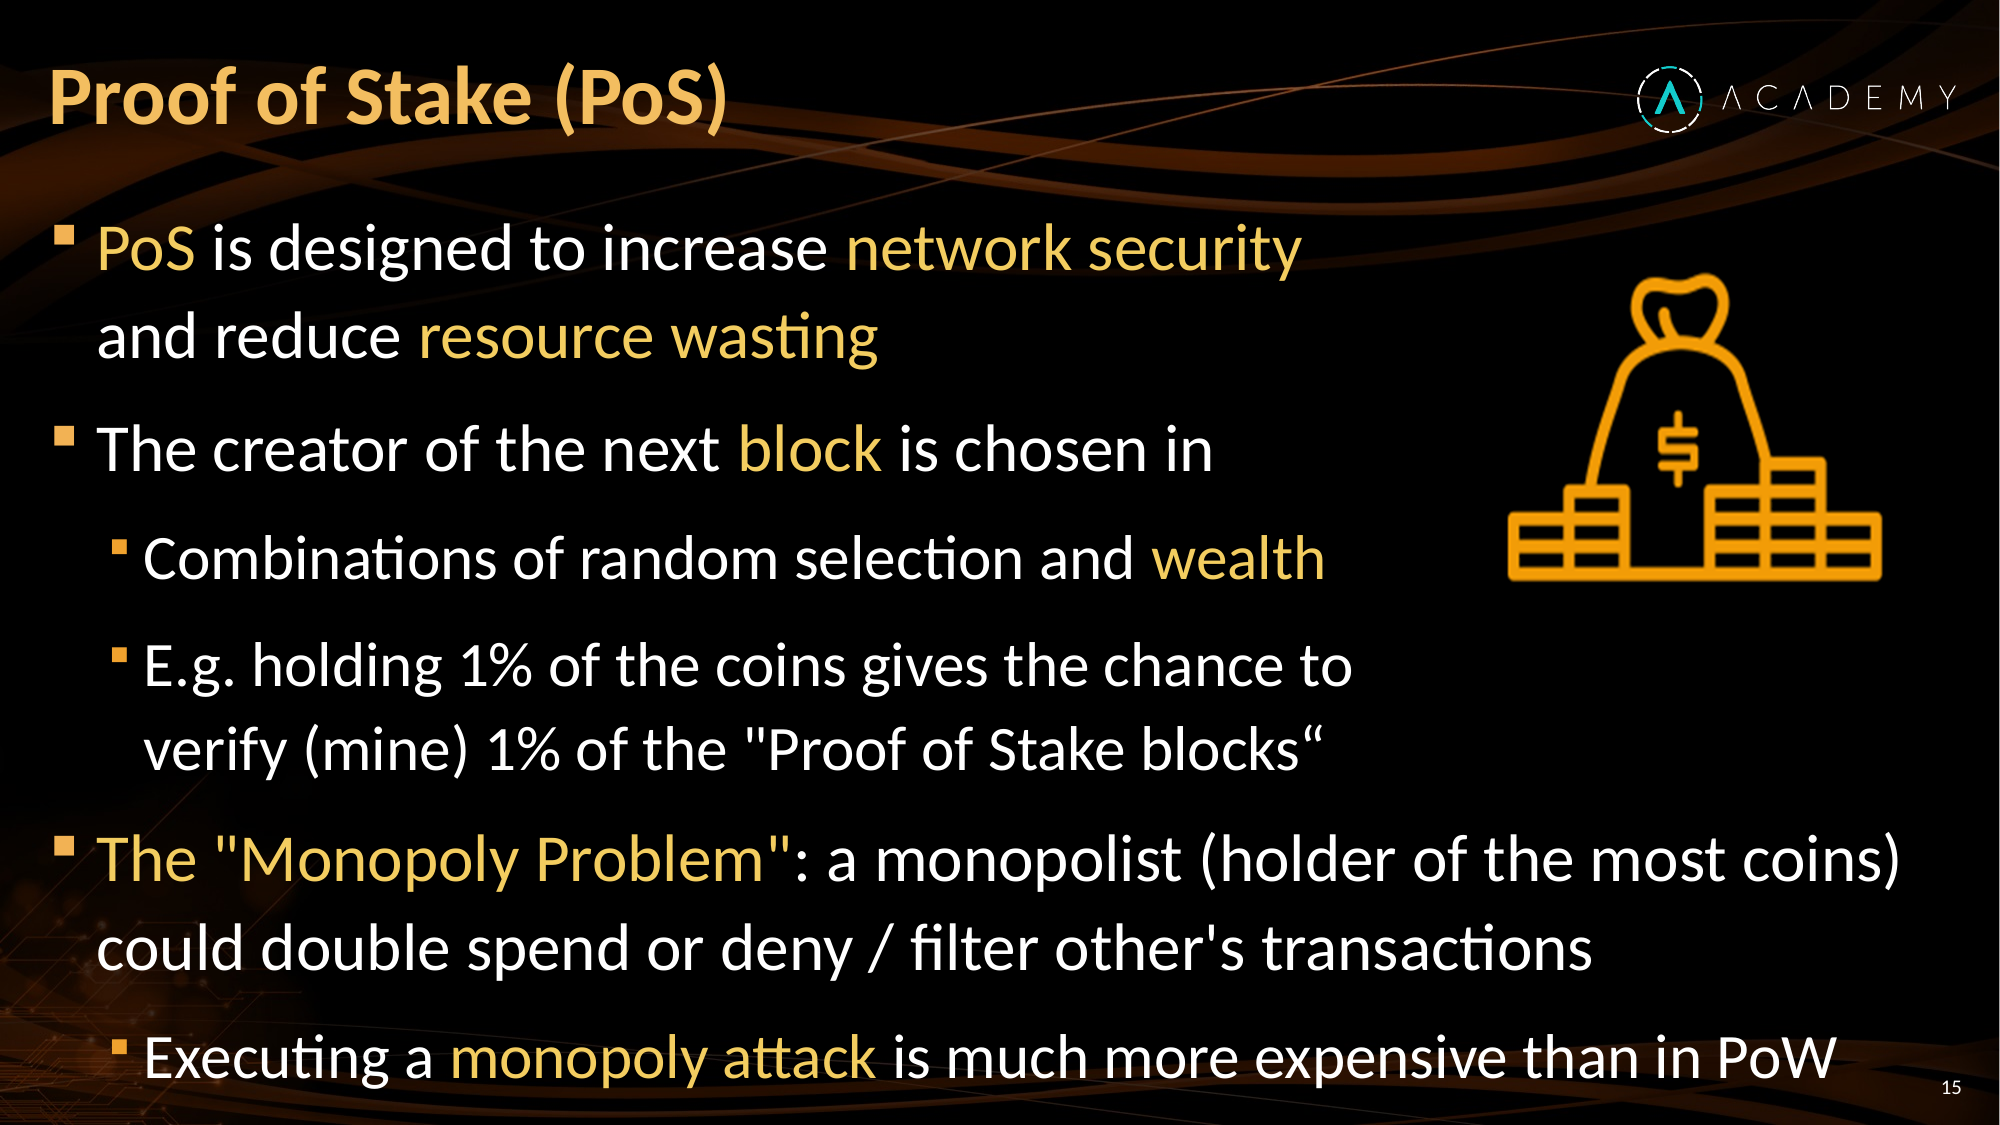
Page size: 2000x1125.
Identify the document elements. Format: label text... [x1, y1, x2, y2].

list PoS is designed to increase network security and reduce resource wasting The creator of the next block is chosen in Combinations of random selection and wealth E.g. holding 1% of the coins gives the chance to verify (mine) 1% of the "Proof of Stake blocks“ The "Monopoly Problem": a monopolist (holder of the most coins) could double spend or deny / filter other's transactions Executing a monopoly attack is much more expensive than in PoW [31, 188, 1975, 1103]
title Proof of Stake (PoS) [30, 6, 1602, 189]
picture [0, 0, 2000, 1125]
